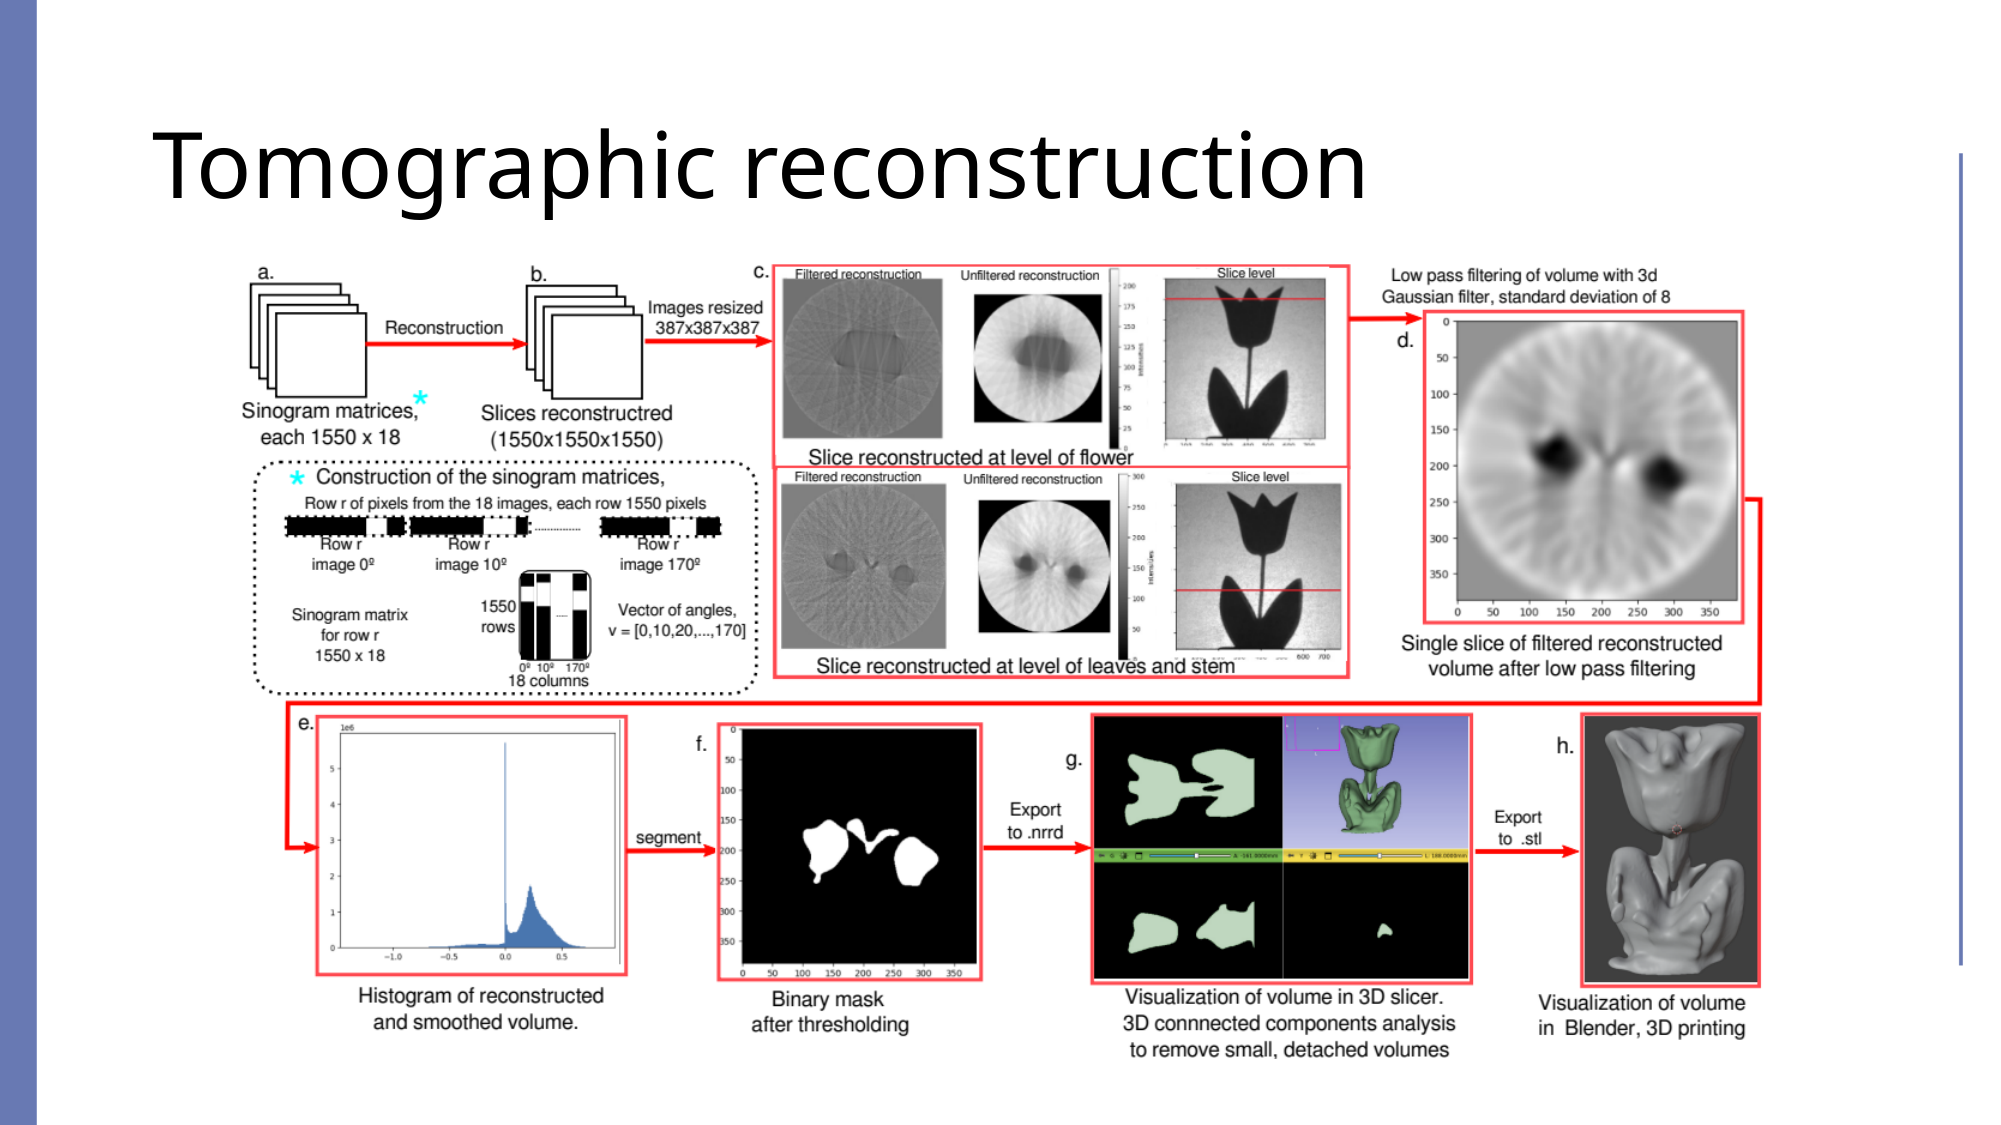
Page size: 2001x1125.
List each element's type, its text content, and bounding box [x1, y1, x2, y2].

title Tomographic reconstruction [137, 59, 1863, 278]
text_box [0, 0, 2000, 1125]
picture [190, 231, 1863, 1066]
